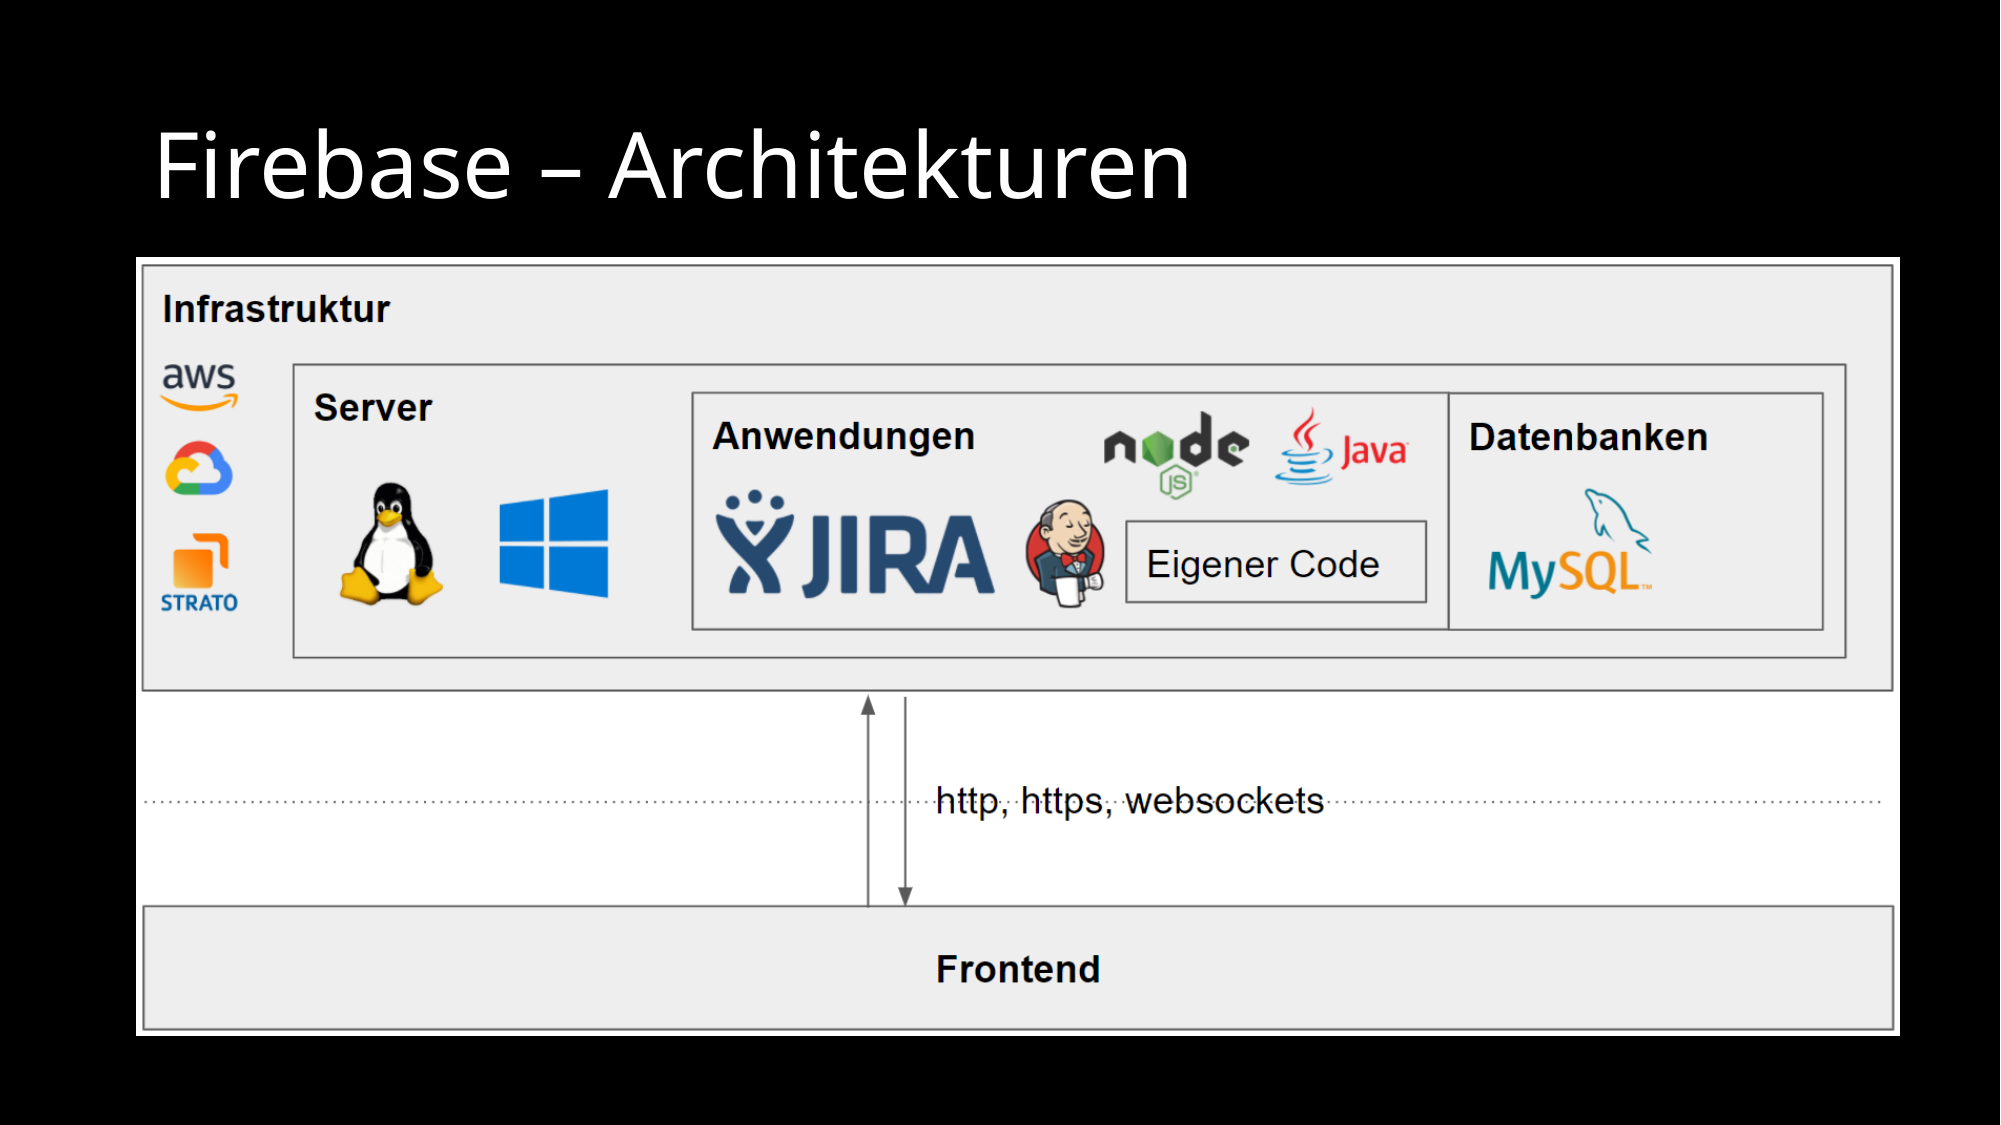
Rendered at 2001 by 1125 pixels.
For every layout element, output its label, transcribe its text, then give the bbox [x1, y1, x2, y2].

picture [136, 257, 1900, 1036]
title Firebase – Architekturen [137, 59, 1863, 257]
